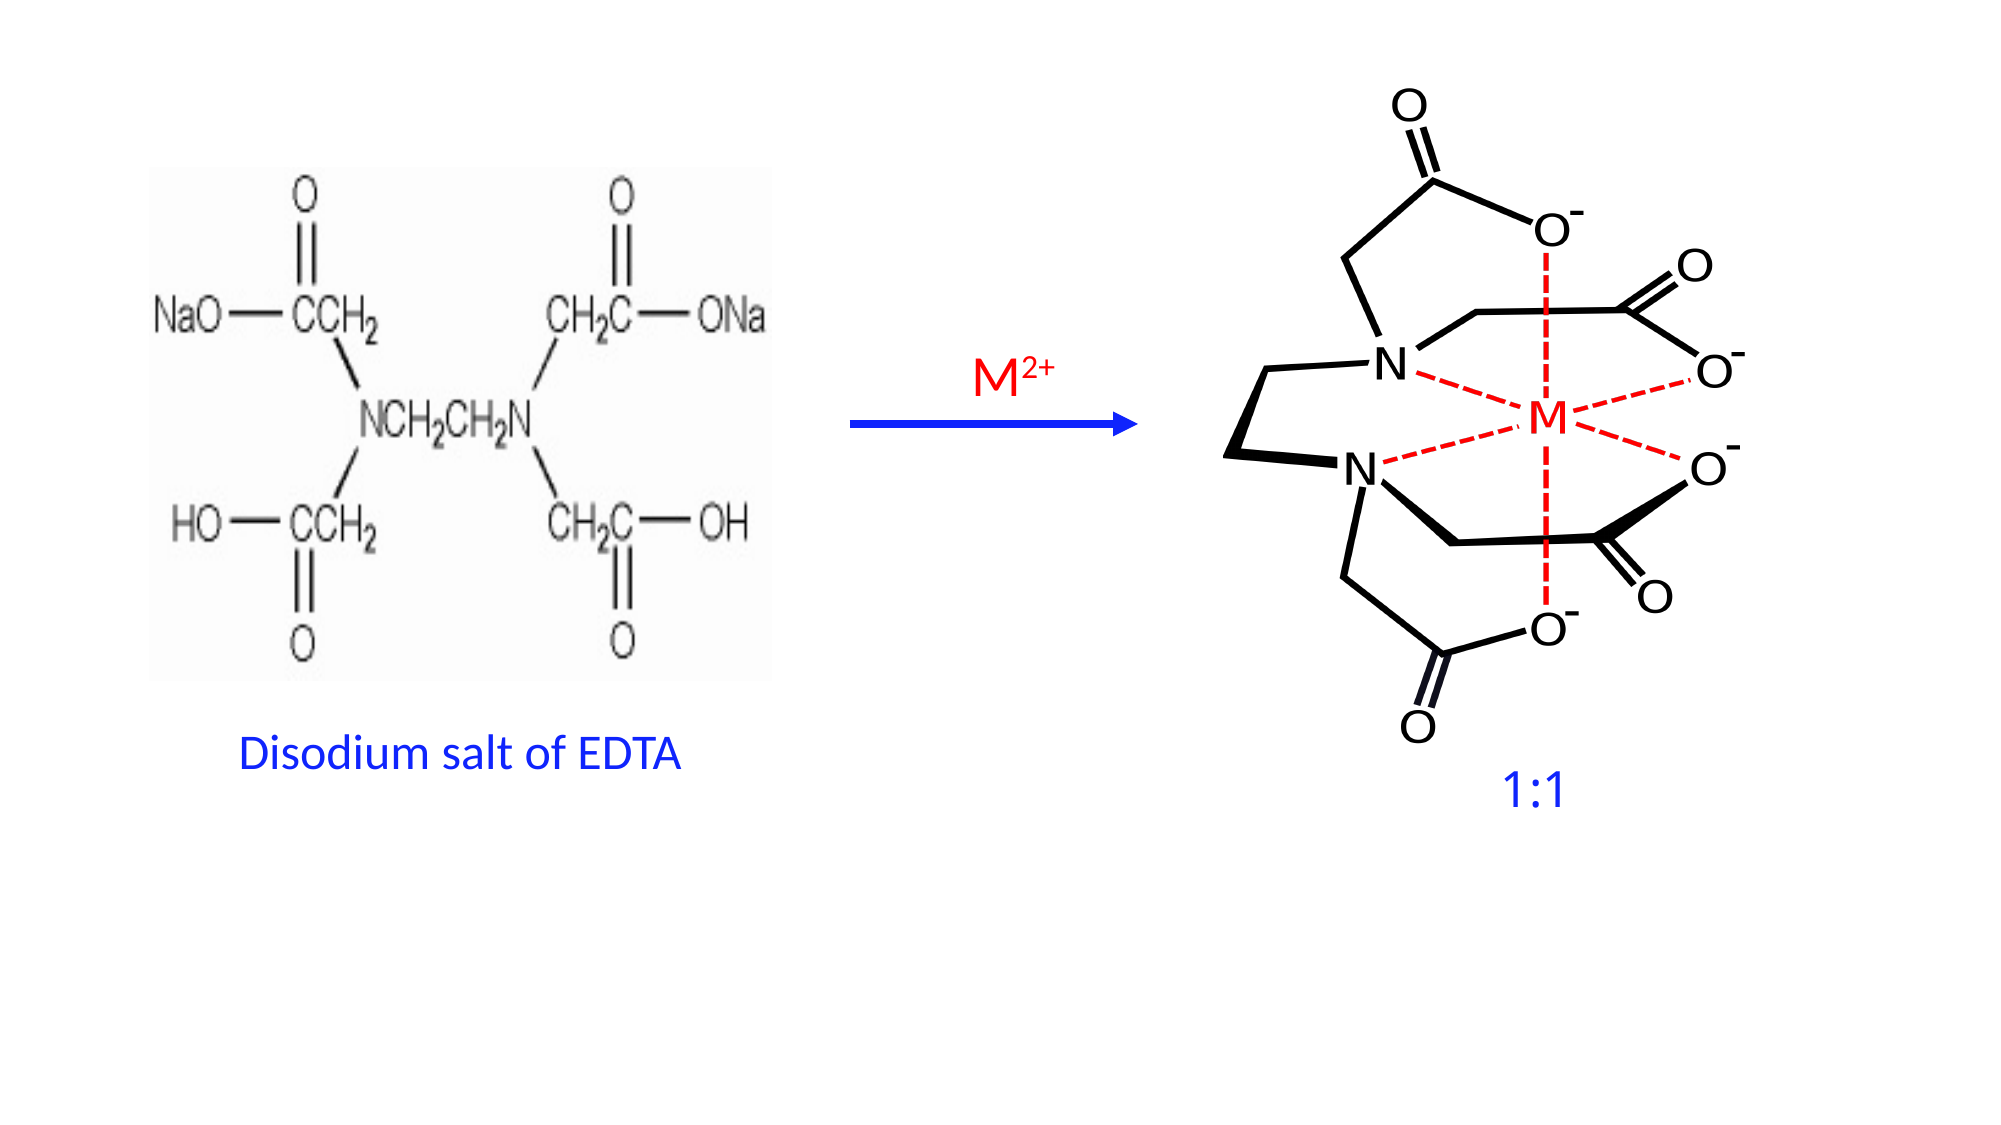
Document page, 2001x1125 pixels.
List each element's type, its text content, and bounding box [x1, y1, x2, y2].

text_box Disodium salt of EDTA [223, 712, 697, 787]
picture [149, 167, 772, 681]
picture [1223, 82, 1754, 751]
text_box 1:1 [1486, 751, 1586, 825]
text_box M2+ [956, 330, 1071, 415]
